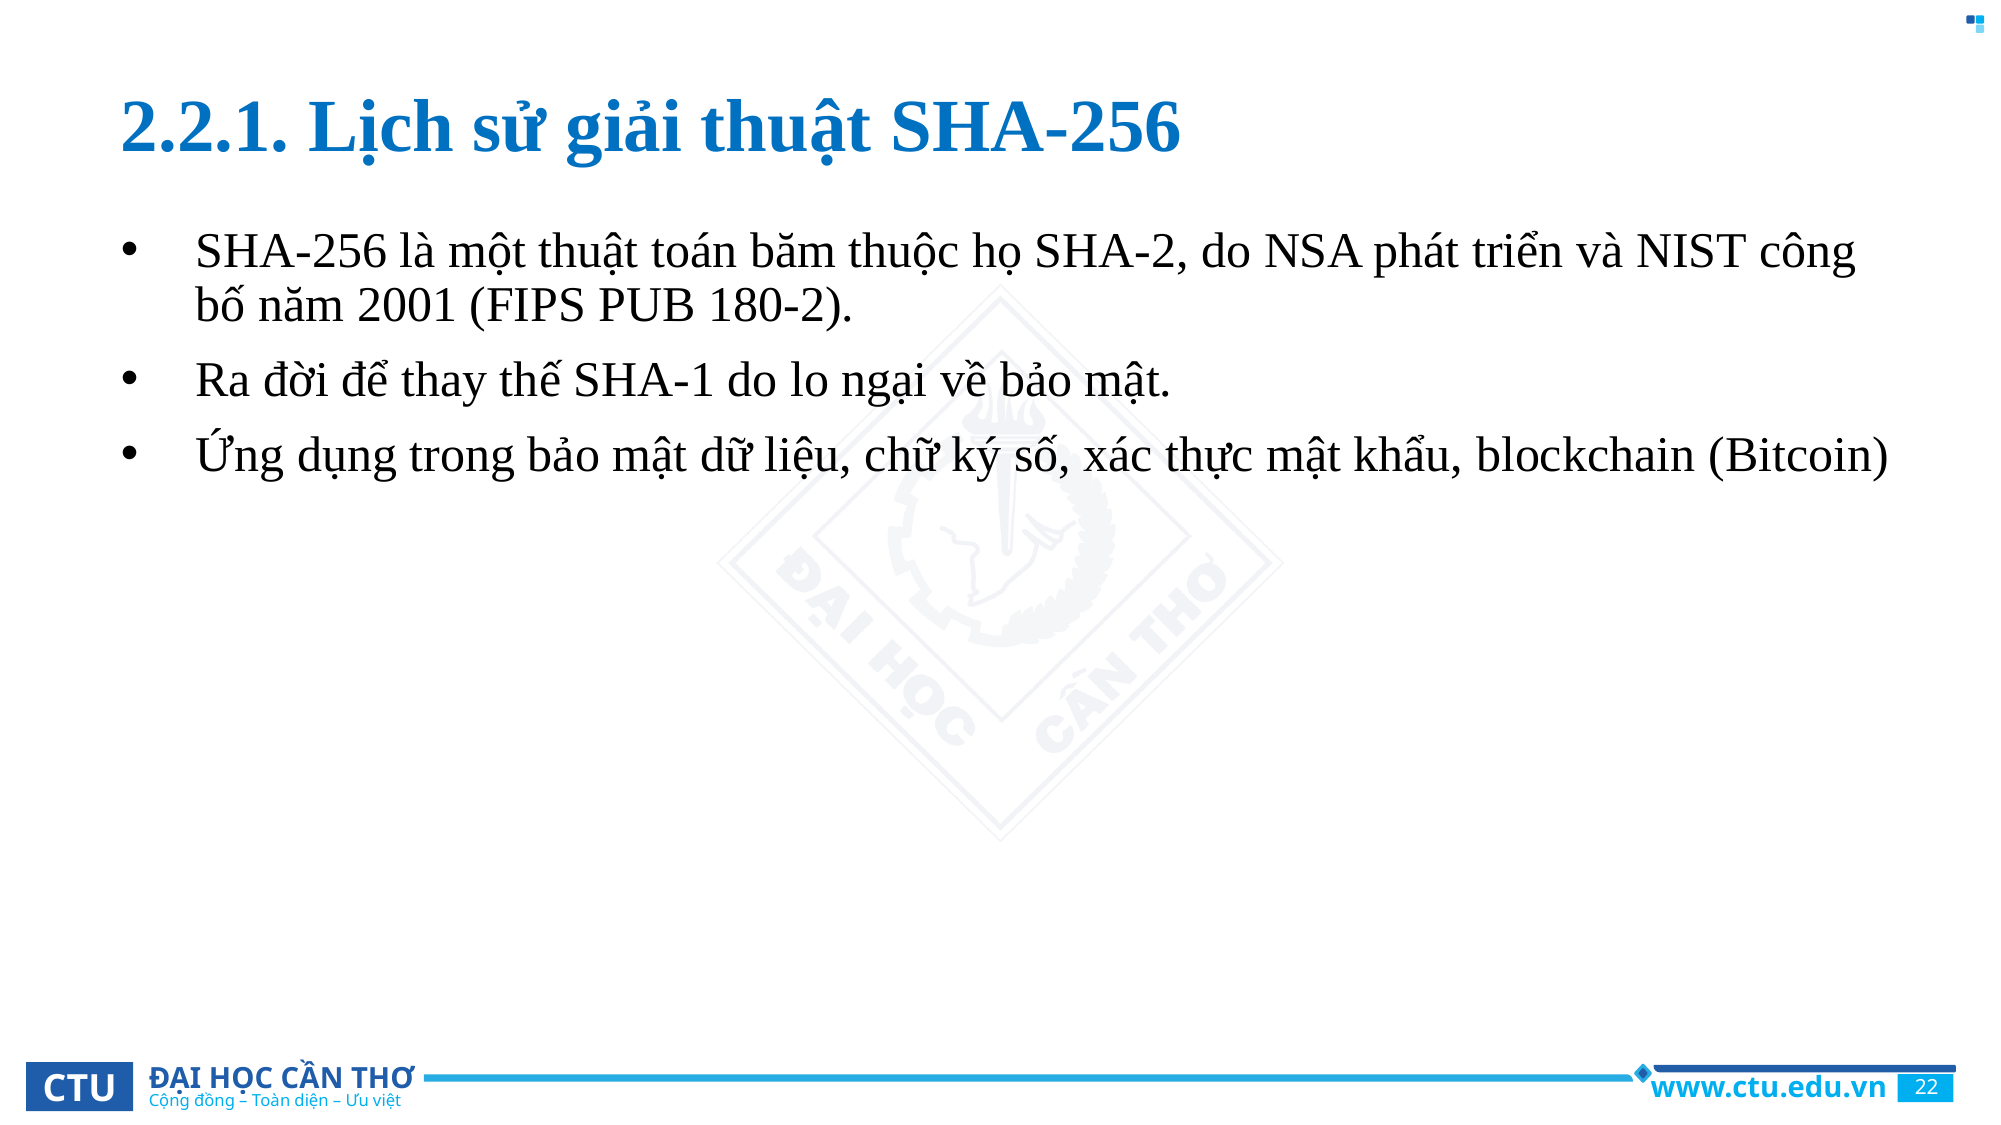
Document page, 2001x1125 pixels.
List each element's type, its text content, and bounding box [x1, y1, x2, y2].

subtitle SHA-256 là một thuật toán băm thuộc họ SHA-2, do NSA phát triển và NIST công bố năm 2001 (FIPS PUB 180-2). Ra đời để thay thế SHA-1 do lo ngại về bảo mật. Ứng dụng trong bảo mật dữ liệu, chữ ký số, xác thực mật khẩu, blockchain (Bitcoin) [105, 216, 1928, 759]
text_box 2.2.1. Lịch sử giải thuật SHA-256 [105, 74, 1239, 175]
